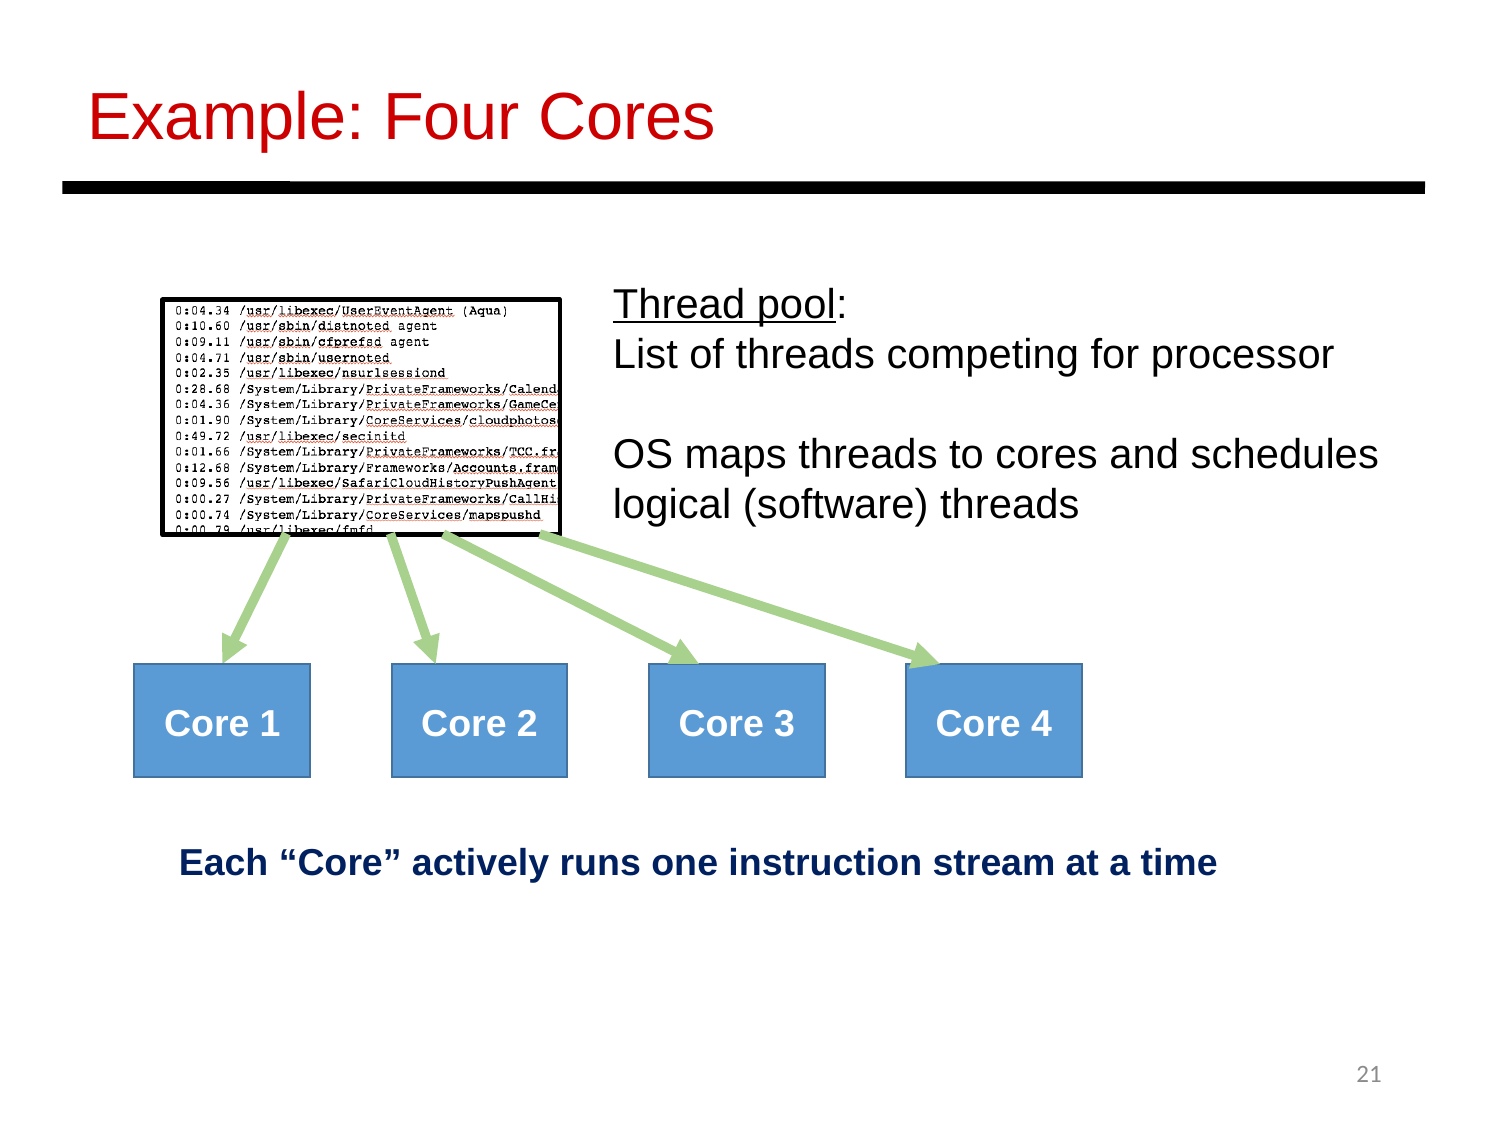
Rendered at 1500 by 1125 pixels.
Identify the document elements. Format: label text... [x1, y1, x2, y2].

text_box Thread pool: List of threads competing for processor OS maps threads to cores and schedules logical (software) threads [598, 269, 1395, 535]
picture [164, 302, 558, 533]
slide_number 21 [1059, 1042, 1397, 1103]
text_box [905, 663, 1082, 778]
text_box Each “Core” actively runs one instruction stream at a time [164, 830, 1234, 890]
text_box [539, 533, 941, 664]
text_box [442, 533, 539, 664]
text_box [648, 664, 825, 778]
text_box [391, 663, 568, 778]
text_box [222, 533, 287, 663]
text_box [134, 663, 311, 778]
text_box Example: Four Cores [72, 65, 1228, 160]
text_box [390, 533, 436, 664]
